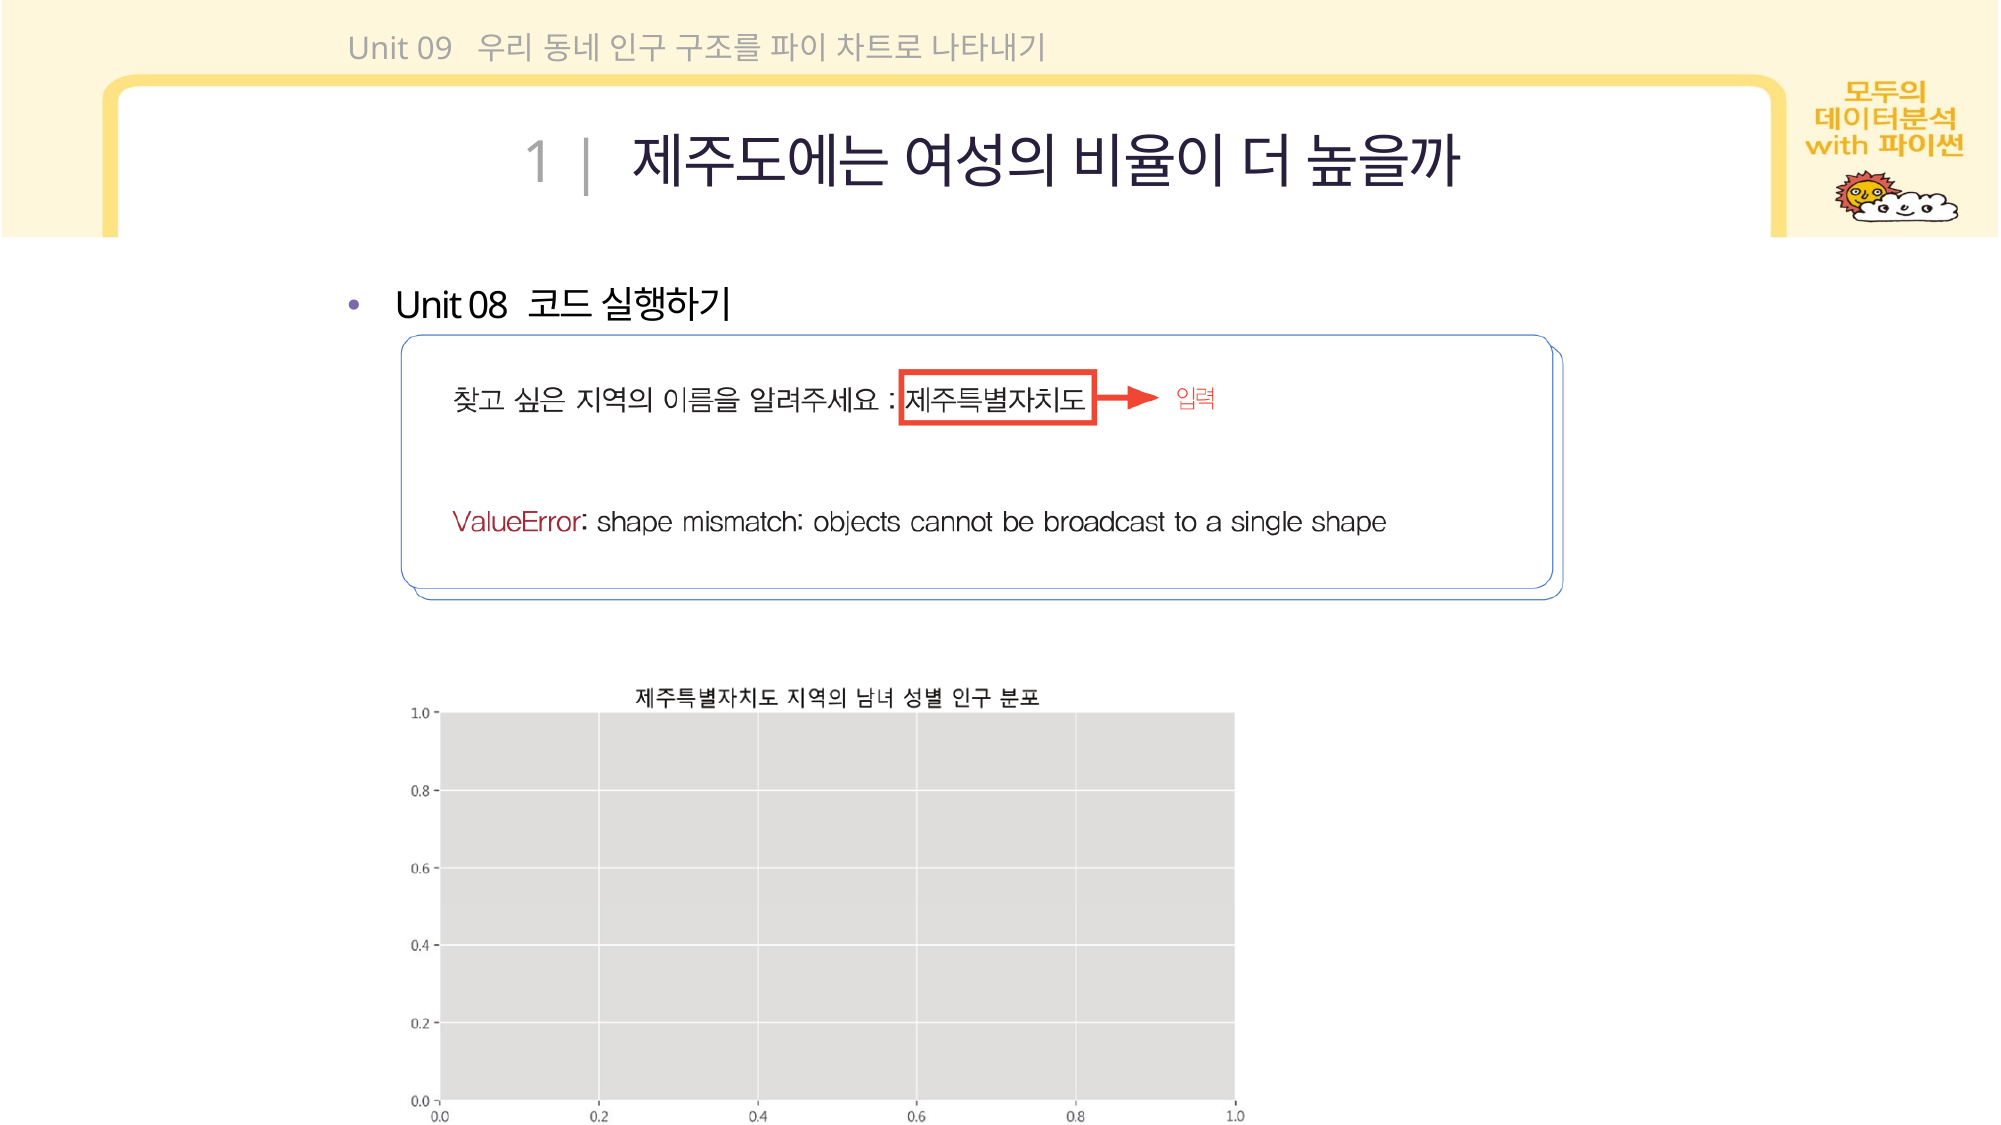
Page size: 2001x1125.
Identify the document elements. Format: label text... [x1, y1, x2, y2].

picture [2, 0, 1998, 1125]
text_box Unit 08 코드 실행하기 [332, 251, 1652, 334]
text_box 1 | 제주도에는 여성의 비율이 더 높을까 [467, 117, 1518, 202]
text_box Unit 09 우리 동네 인구 구조를 파이 차트로 나타내기 [332, 0, 1383, 74]
